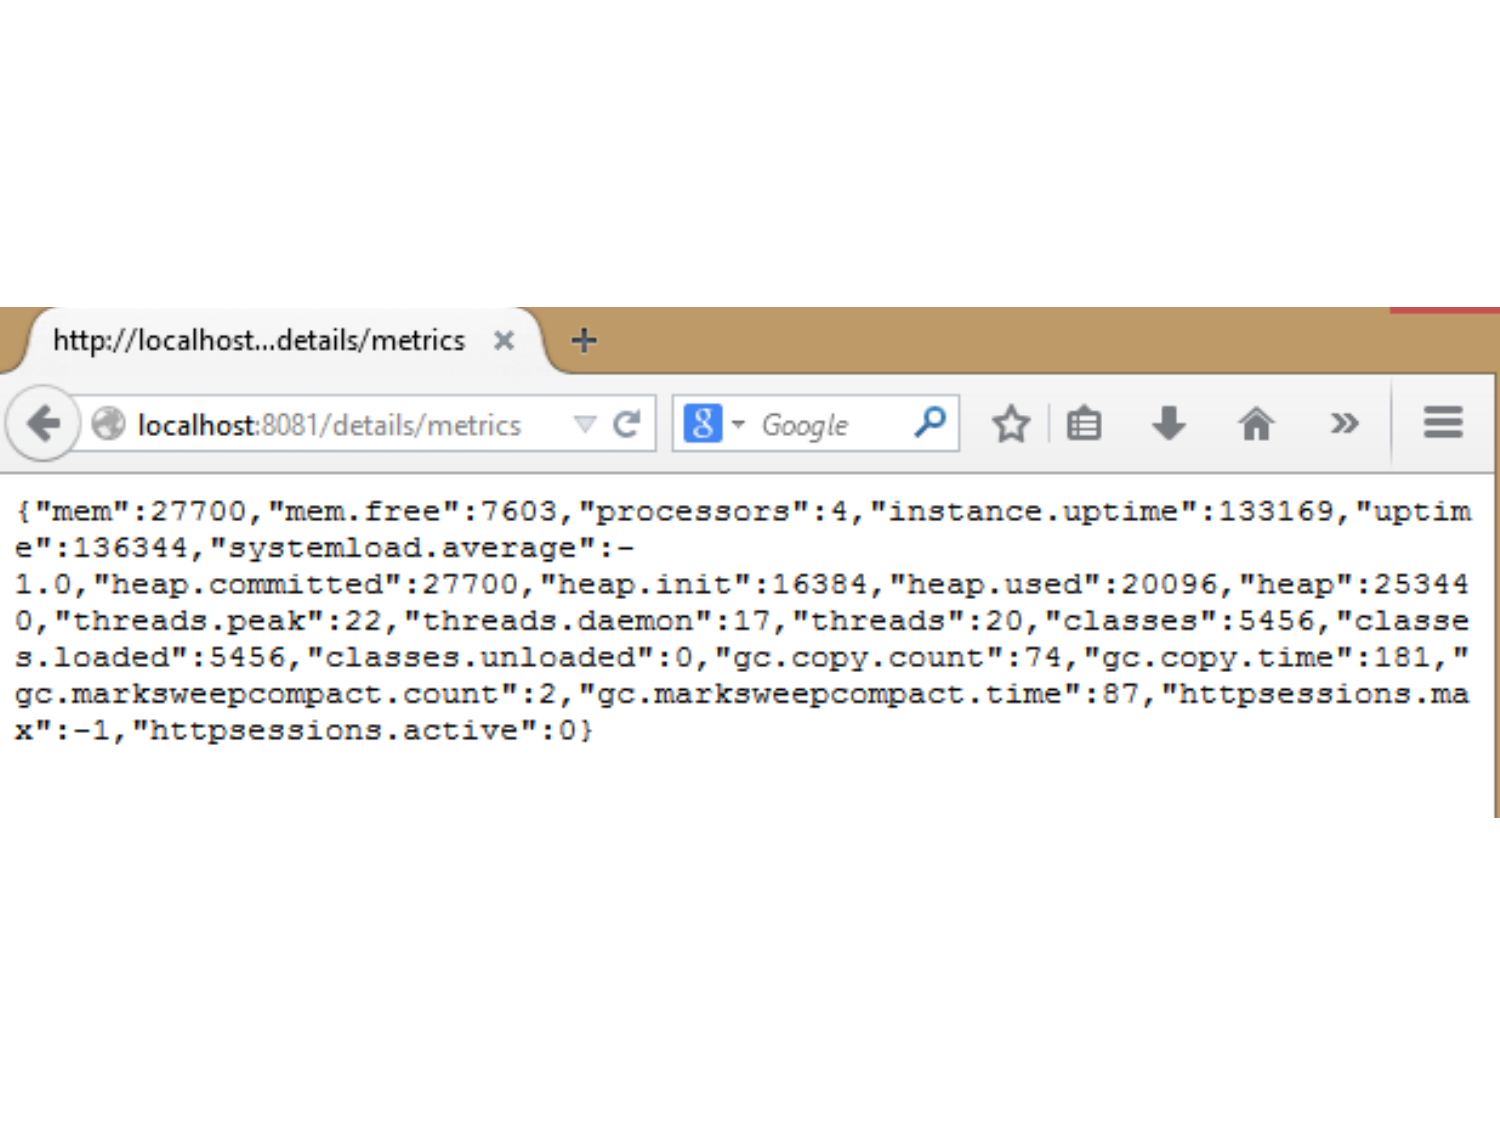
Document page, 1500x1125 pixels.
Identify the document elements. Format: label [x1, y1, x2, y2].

picture [0, 307, 1500, 818]
